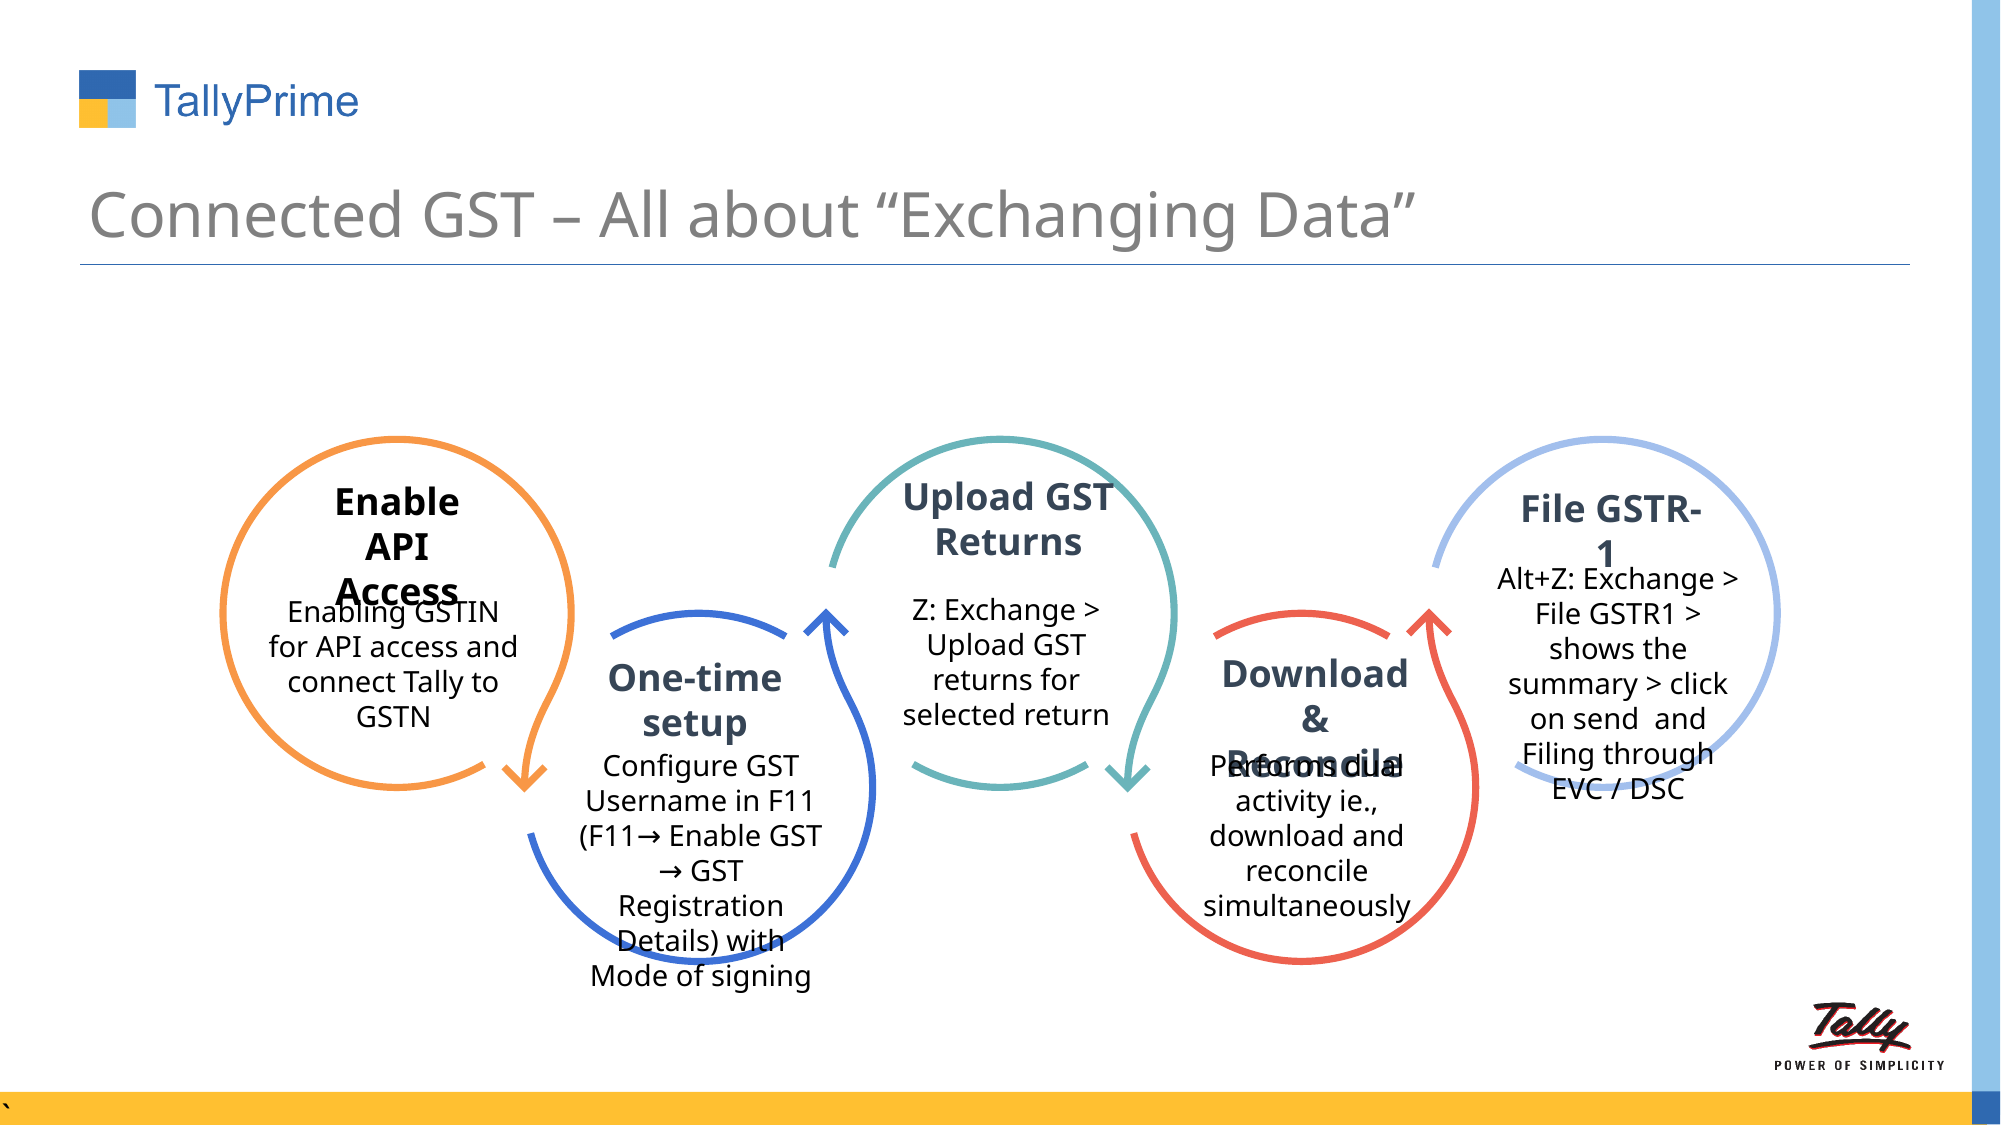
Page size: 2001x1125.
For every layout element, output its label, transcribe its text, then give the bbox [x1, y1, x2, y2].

text_box [1425, 620, 1436, 642]
text_box [1148, 515, 1178, 642]
text_box [1759, 528, 1781, 699]
text_box [1589, 783, 1616, 791]
picture [79, 70, 358, 128]
text_box [1616, 781, 1632, 791]
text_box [560, 646, 842, 968]
text_box [911, 761, 1089, 791]
text_box [1406, 608, 1453, 637]
text_box [842, 676, 877, 893]
text_box [521, 743, 535, 781]
text_box [1104, 764, 1151, 793]
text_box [865, 465, 1148, 706]
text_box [1166, 642, 1448, 1003]
text_box [1130, 832, 1166, 903]
text_box [802, 608, 850, 637]
text_box [902, 435, 1098, 465]
text_box [1571, 781, 1580, 790]
text_box [1556, 781, 1571, 789]
text_box [275, 743, 486, 792]
text_box [535, 662, 560, 741]
text_box [219, 509, 253, 718]
text_box [501, 764, 548, 793]
text_box [1448, 682, 1480, 888]
text_box [609, 609, 788, 640]
text_box [1634, 781, 1645, 789]
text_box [253, 470, 535, 743]
text_box [1431, 488, 1477, 569]
text_box [828, 497, 865, 569]
text_box [1544, 781, 1554, 785]
text_box [535, 501, 575, 646]
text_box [1477, 477, 1759, 781]
picture [1758, 989, 1961, 1083]
text_box [1124, 652, 1166, 781]
text_box [1212, 609, 1391, 640]
text_box [1580, 782, 1587, 791]
text_box [1489, 435, 1718, 477]
text_box [822, 620, 833, 646]
title Connected GST – All about “Exchanging Data” [74, 176, 1904, 251]
text_box [292, 435, 502, 470]
text_box [527, 832, 560, 899]
